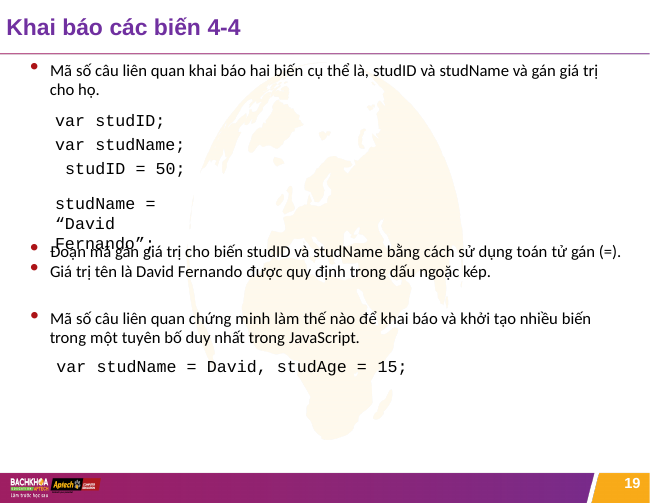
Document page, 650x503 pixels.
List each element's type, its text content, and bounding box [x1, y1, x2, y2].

picture [0, 61, 650, 503]
text_box trong một tuyên bố duy nhất trong JavaScript. var studName = David, studAge = 15; [48, 318, 413, 376]
text_box [0, 0, 5, 61]
text_box [318, 0, 650, 61]
title Khai báo các biến 4-4 [5, 0, 318, 68]
slide_number 19 [617, 340, 646, 503]
text_box Đoạn mã gán giá trị cho biến studID và studName bằng cách sử dụng toán tử gán (=). Giá trị tên là David Fernando được quy định trong dấu ngoặc kép. [29, 240, 629, 281]
text_box Mã số câu liên quan chứng minh làm thế nào để khai báo và khởi tạo nhiều biến [29, 307, 597, 329]
text_box Mã số câu liên quan khai báo hai biến cụ thể là, studID và studName và gán giá trị [29, 58, 606, 80]
text_box cho họ. var studID; var studName; studID = 50; studName = “David Fernando”; [48, 66, 341, 240]
